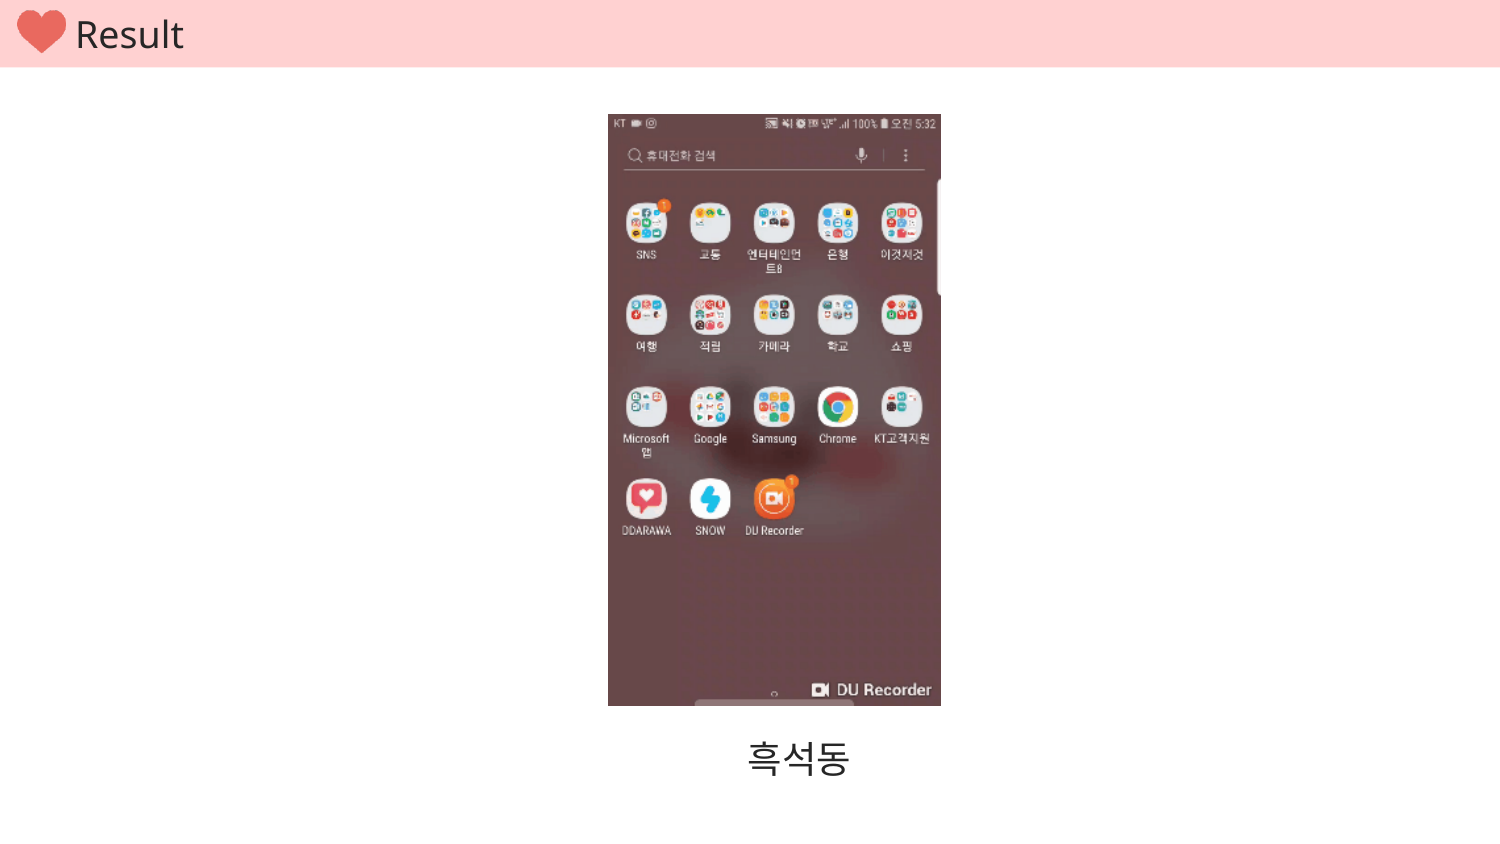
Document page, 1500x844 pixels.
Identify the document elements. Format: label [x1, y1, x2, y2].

text_box [0, 0, 1500, 70]
text_box [732, 728, 867, 789]
picture [608, 114, 941, 706]
